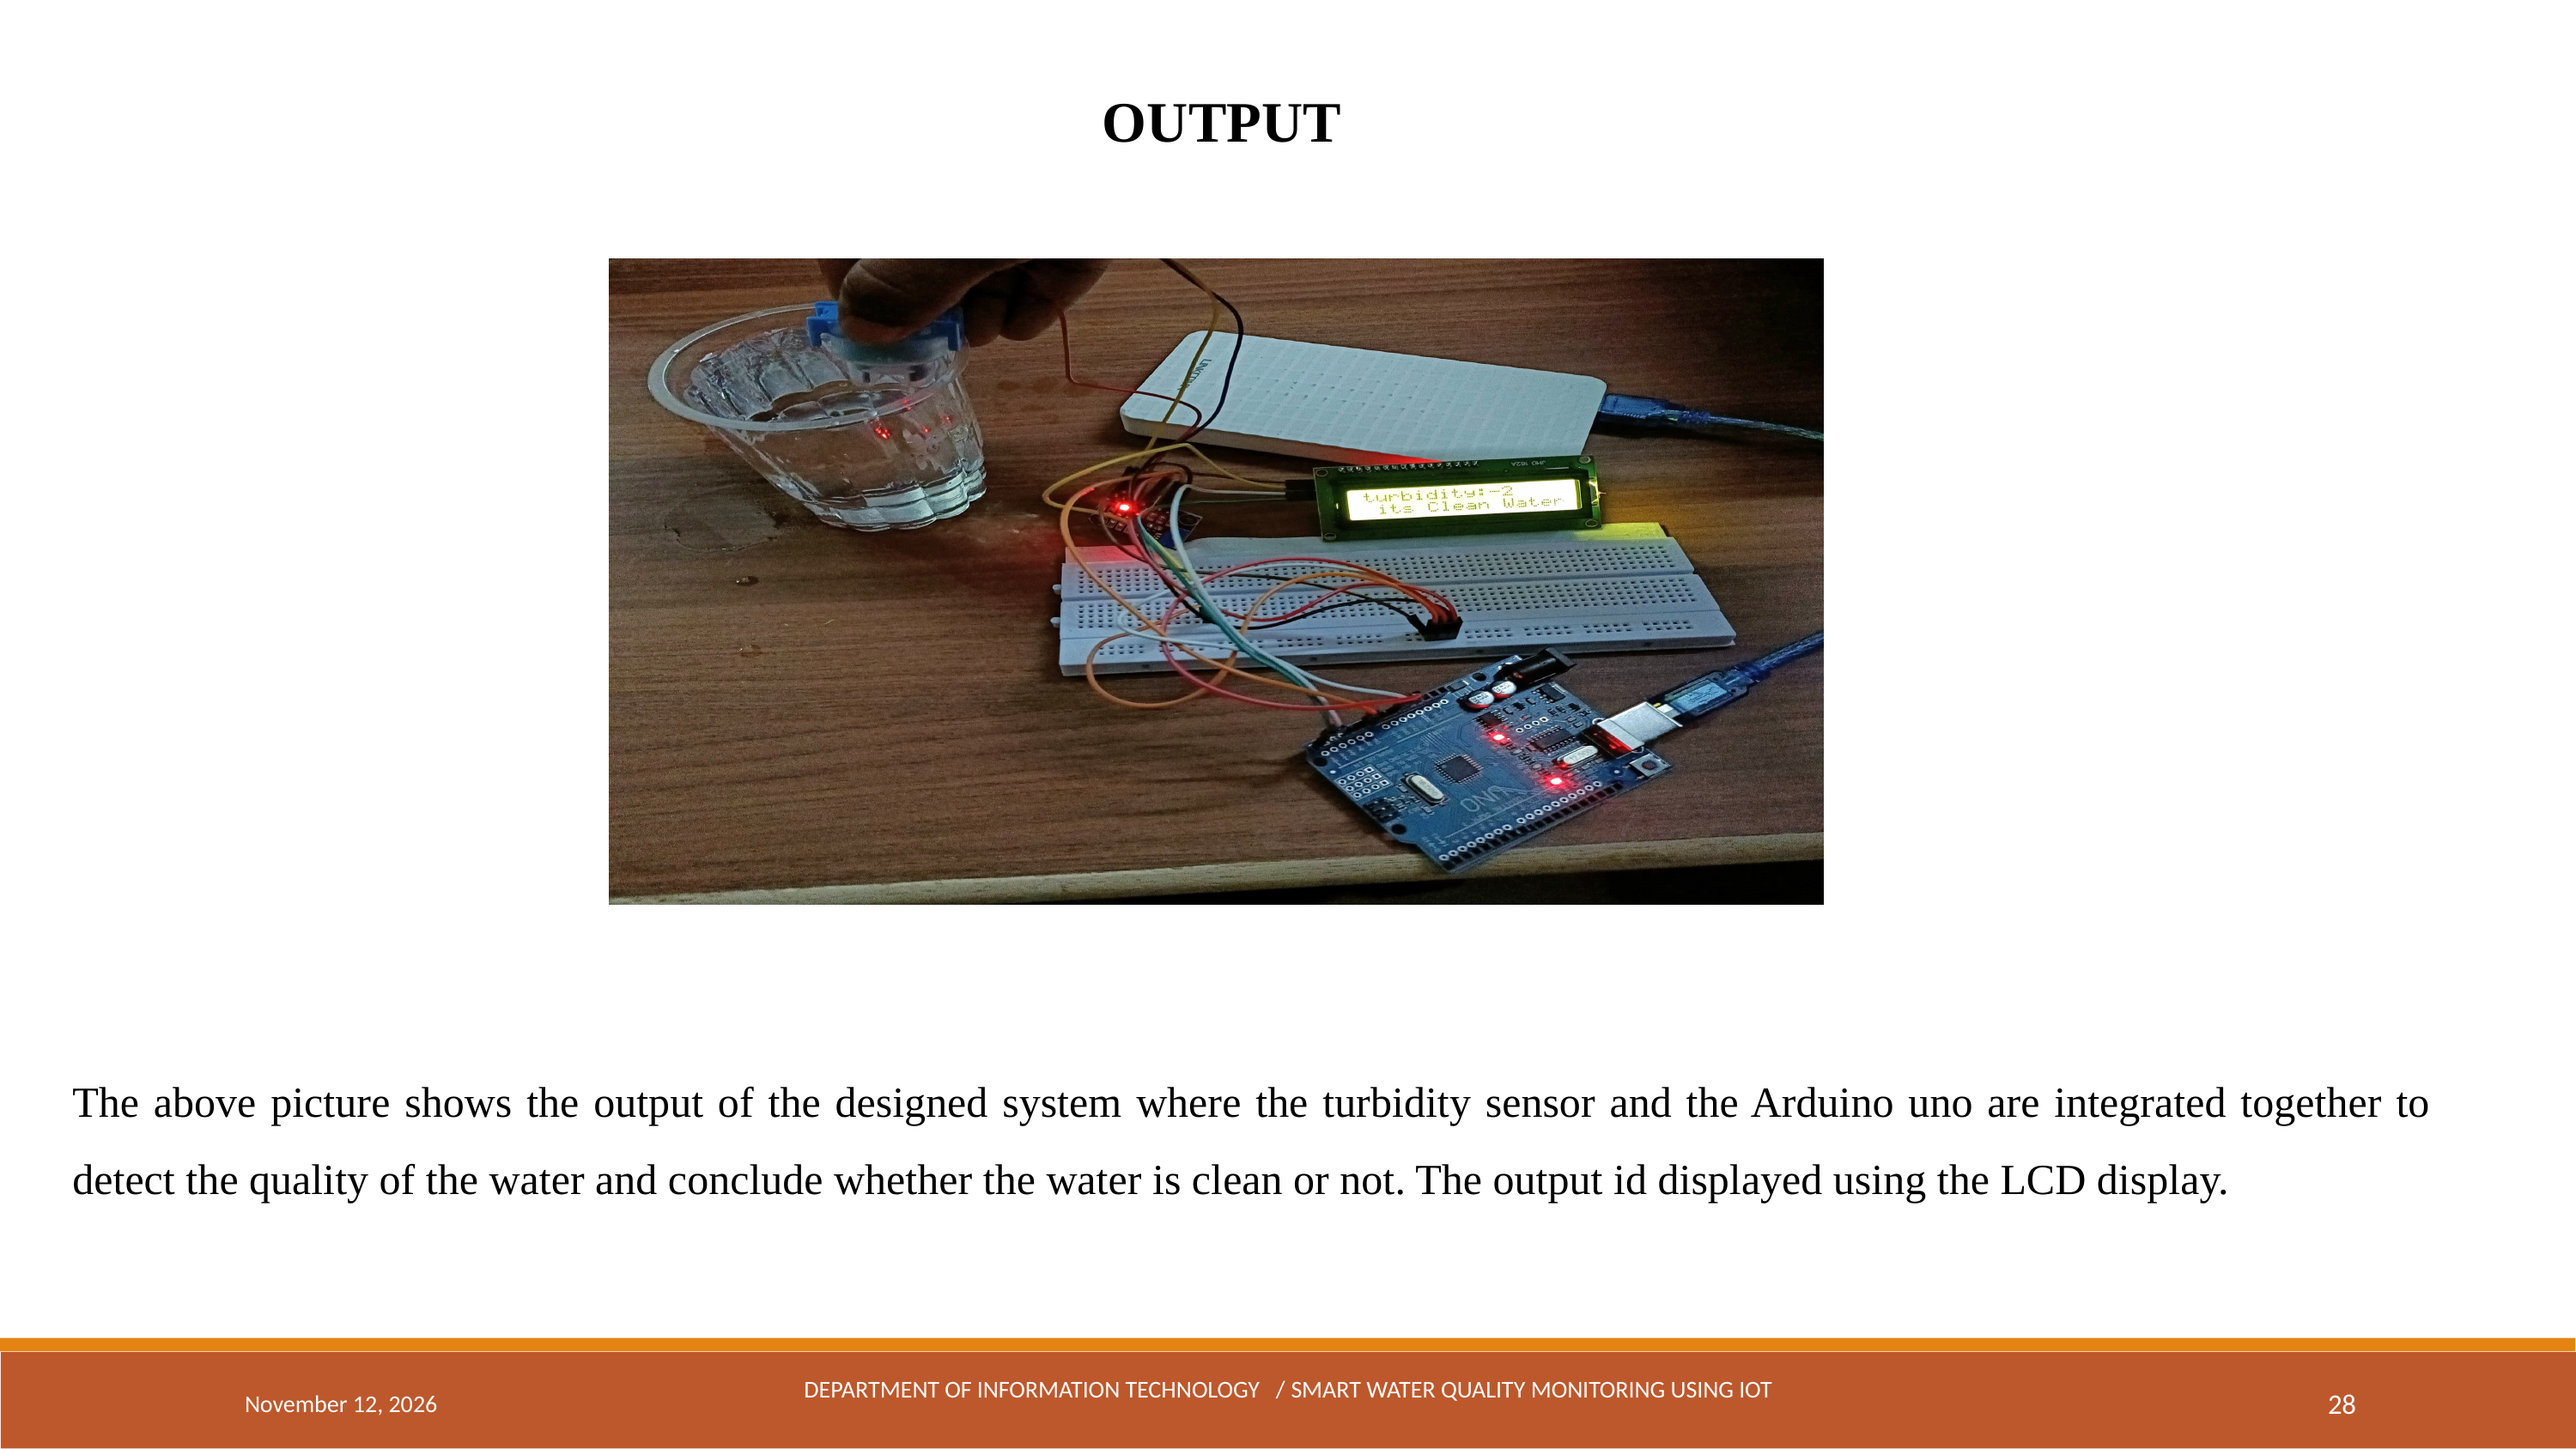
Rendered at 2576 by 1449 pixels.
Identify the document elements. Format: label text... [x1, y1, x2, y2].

text_box OUTPUT [1054, 78, 1428, 228]
picture [608, 258, 1825, 905]
footer DEPARTMENT OF INFORMATION TECHNOLOGY / Smart water quality monitoring USING IOT [779, 1364, 1798, 1442]
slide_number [232, 1364, 755, 1442]
text_box The above picture shows the output of the designed system where the turbidity sensor and the Arduino uno are integrated together to detect the quality of the water and conclude whether the water is clean or not. The output id displayed using the LCD display. [59, 1041, 2445, 1210]
slide_number 28 [2092, 1364, 2369, 1442]
